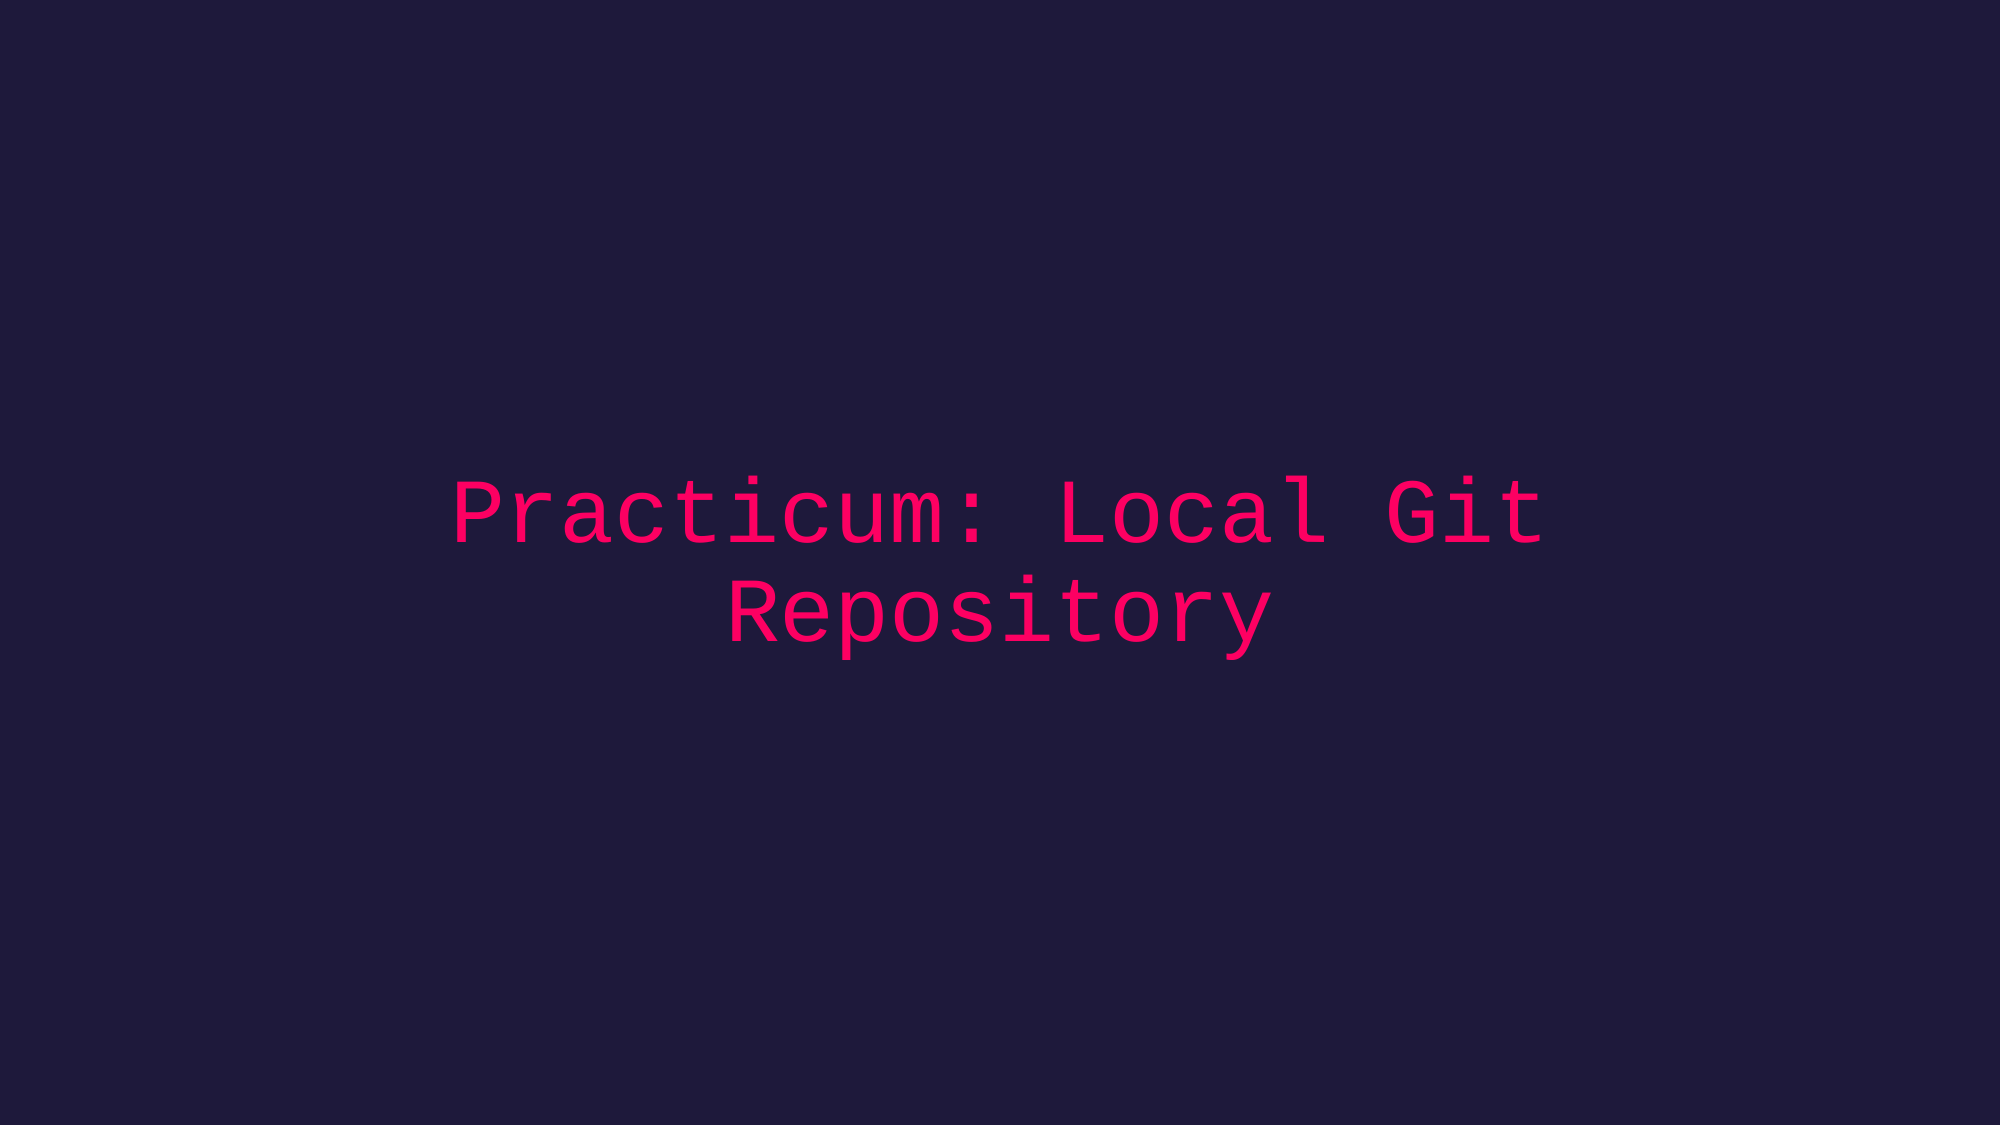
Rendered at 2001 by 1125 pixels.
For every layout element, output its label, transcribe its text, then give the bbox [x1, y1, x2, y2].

title Practicum: Local Git Repository [192, 421, 1808, 704]
